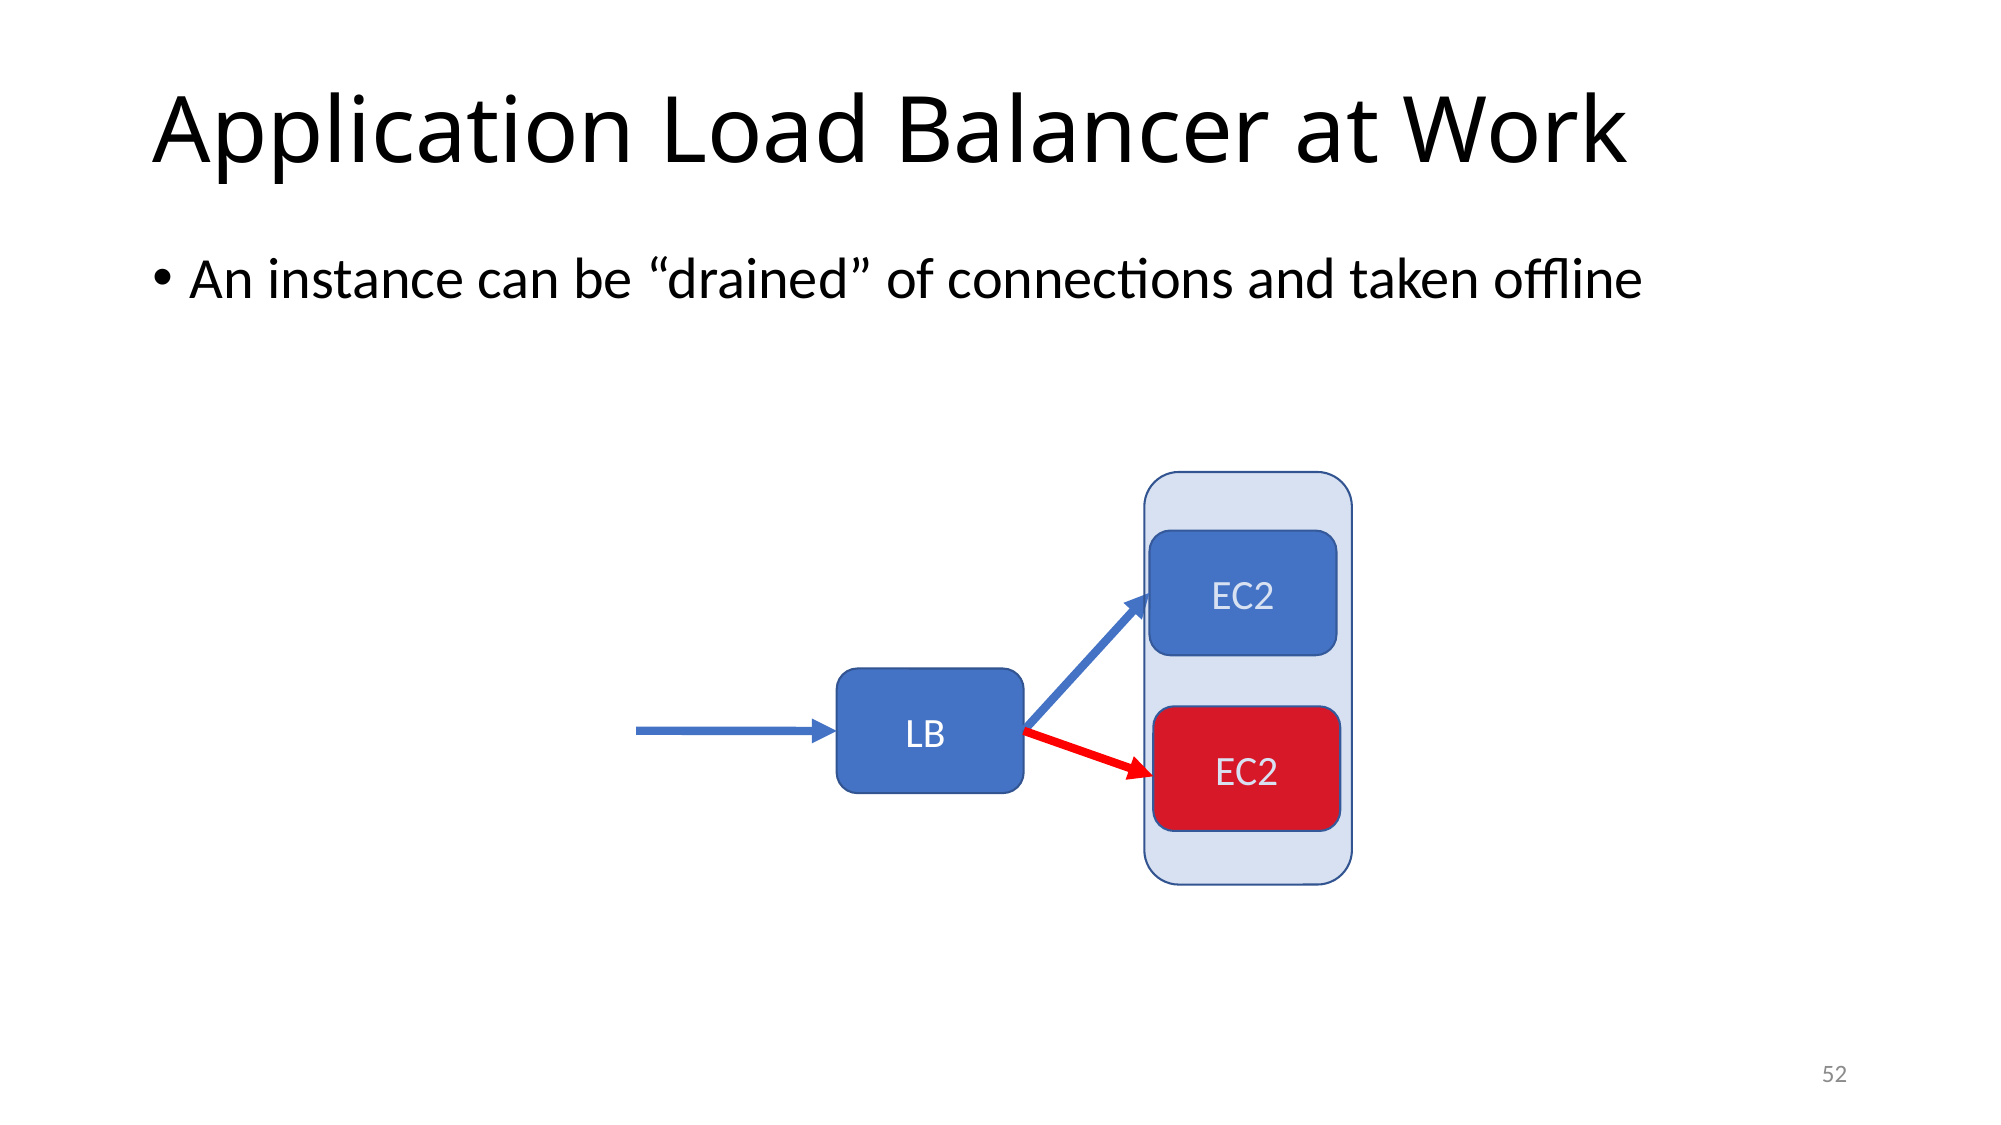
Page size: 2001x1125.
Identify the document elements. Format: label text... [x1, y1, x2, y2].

text_box [636, 724, 837, 738]
text_box [1023, 730, 1154, 778]
title Application Load Balancer at Work [137, 59, 1863, 206]
slide_number 52 [1412, 1042, 1863, 1103]
text_box LB [835, 667, 1025, 795]
text_box [1023, 595, 1143, 730]
list An instance can be “drained” of connections and taken offline [137, 240, 1863, 1103]
text_box [1143, 470, 1353, 886]
